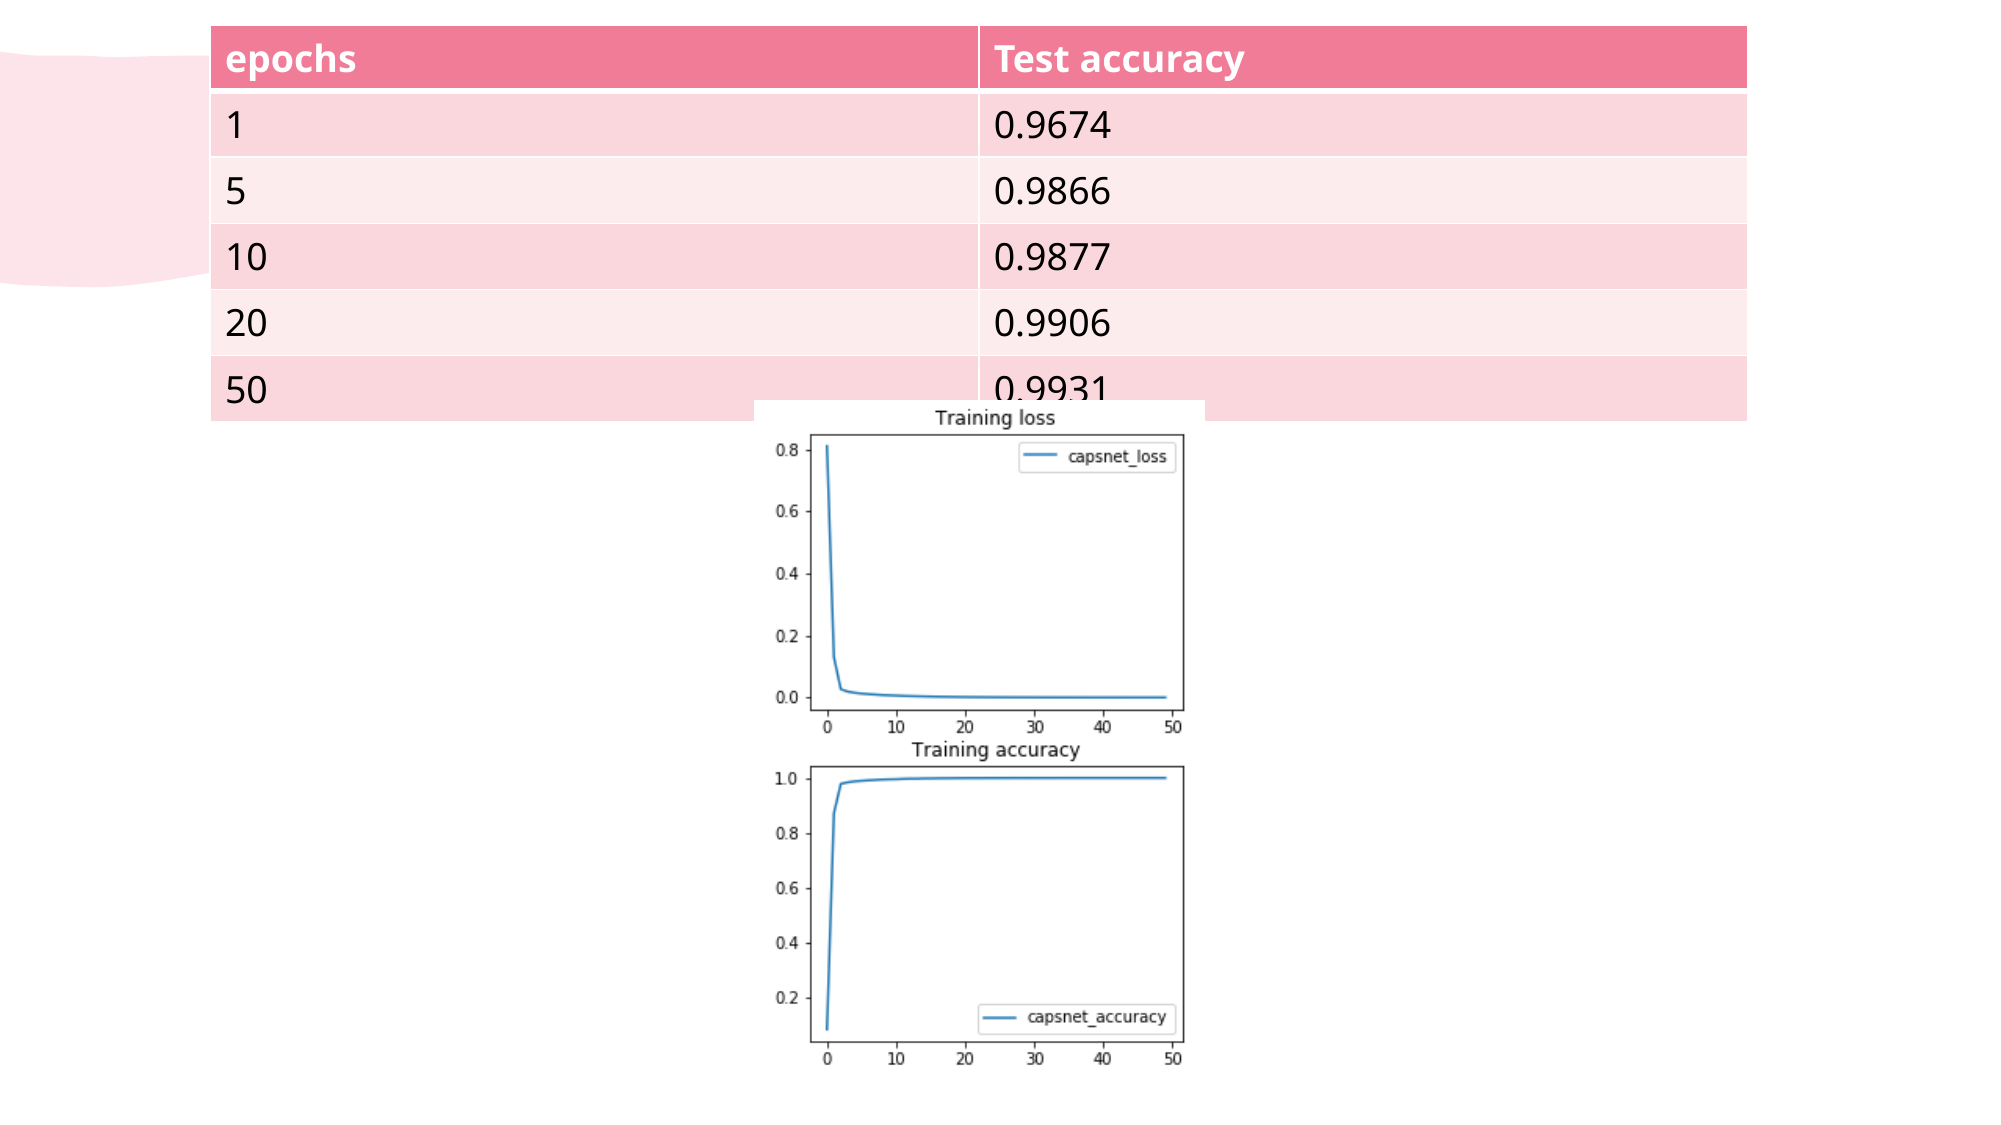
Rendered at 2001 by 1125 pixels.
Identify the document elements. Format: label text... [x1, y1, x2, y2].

table_cell 0.9866 [980, 158, 1747, 223]
table_cell 5 [211, 158, 978, 223]
table_cell 20 [211, 290, 978, 355]
table_cell 10 [211, 224, 978, 289]
table_cell 0.9877 [980, 224, 1747, 289]
table_cell 0.9931 [980, 356, 1747, 421]
table_cell 50 [211, 356, 978, 421]
table_cell 1 [211, 94, 978, 156]
table_cell 0.9674 [980, 94, 1747, 156]
table_cell 0.9906 [980, 290, 1747, 355]
picture [754, 400, 1205, 1076]
table_header epochs [211, 26, 978, 88]
table_header Test accuracy [980, 26, 1747, 88]
